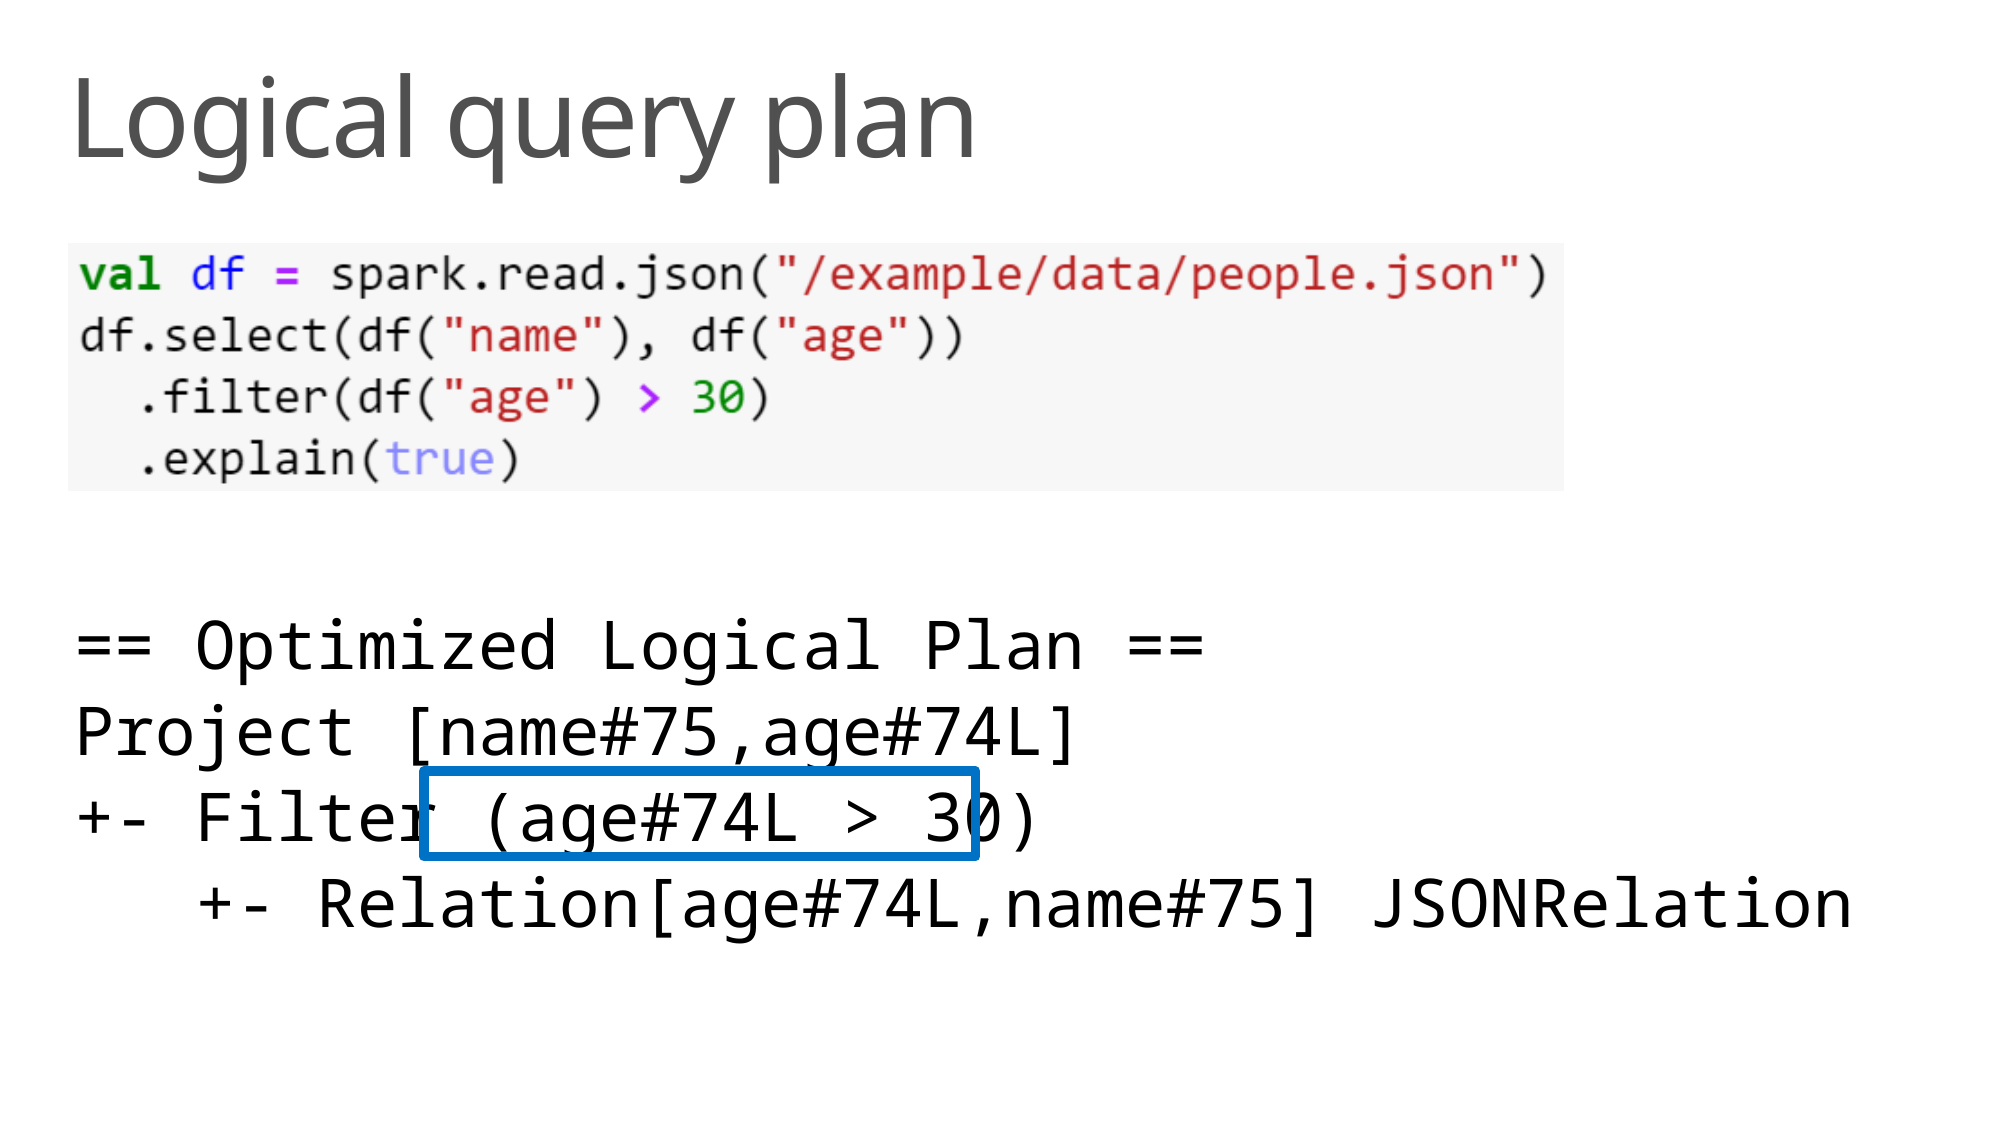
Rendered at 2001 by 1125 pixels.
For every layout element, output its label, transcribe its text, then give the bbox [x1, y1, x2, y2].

list == Optimized Logical Plan == Project [name#75,age#74L] +- Filter (age#74L > 30) +- Relation[age#74L,name#75] JSONRelation [44, 587, 1956, 992]
picture [68, 243, 1564, 492]
text_box [423, 770, 976, 857]
title Logical query plan [44, 47, 1957, 196]
